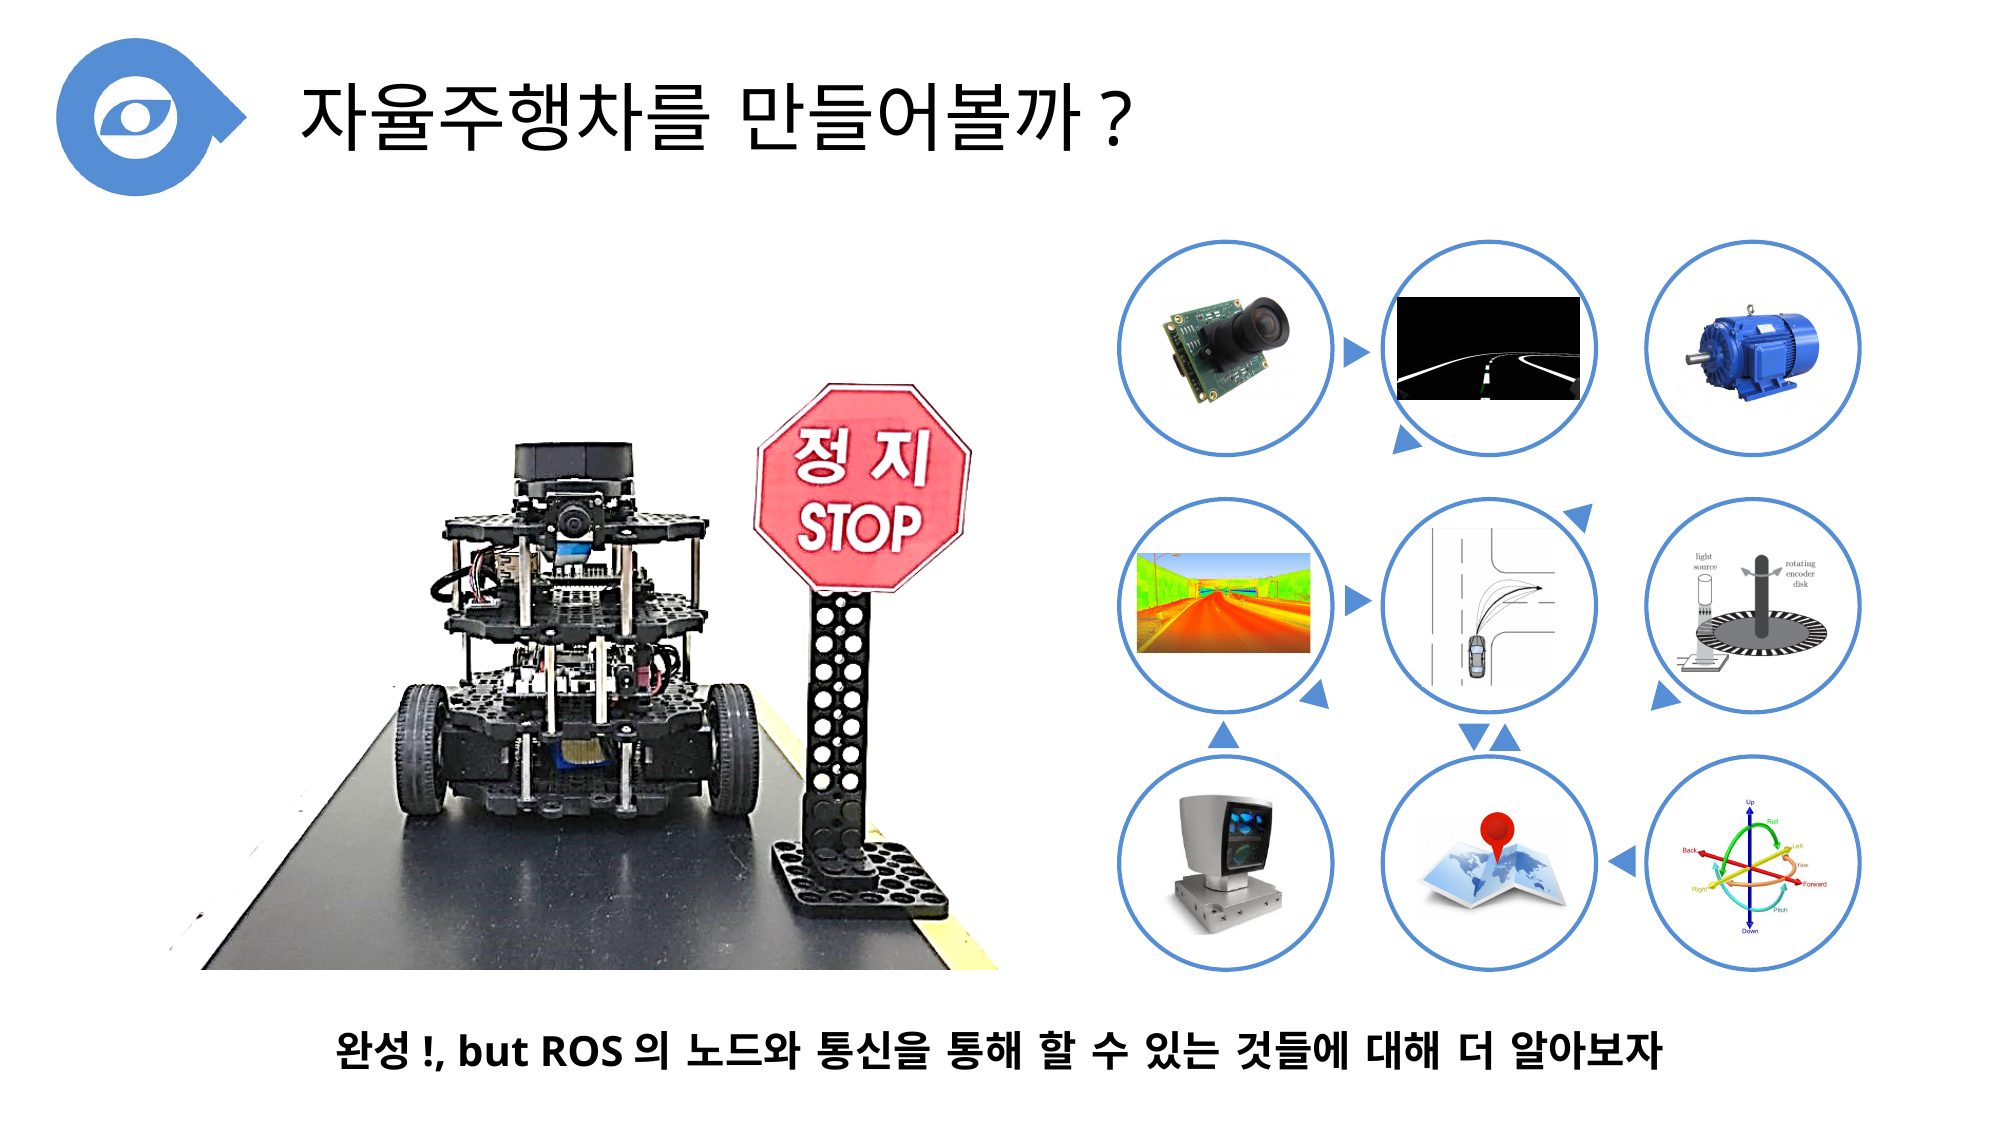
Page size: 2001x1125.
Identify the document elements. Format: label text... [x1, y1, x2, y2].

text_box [1118, 241, 1333, 456]
text_box 완성!, but ROS의 노드와 통신을 통해 할 수 있는 것들에 대해 더 알아보자 [287, 1016, 1713, 1099]
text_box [1118, 498, 1202, 713]
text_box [1646, 241, 1860, 456]
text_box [1207, 336, 1682, 878]
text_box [1118, 756, 1333, 970]
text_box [1382, 241, 1597, 335]
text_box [1646, 756, 1860, 970]
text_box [1646, 498, 1860, 713]
picture [55, 20, 1069, 970]
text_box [1382, 885, 1597, 970]
text_box 자율주행차를 만들어볼까? [284, 62, 453, 168]
